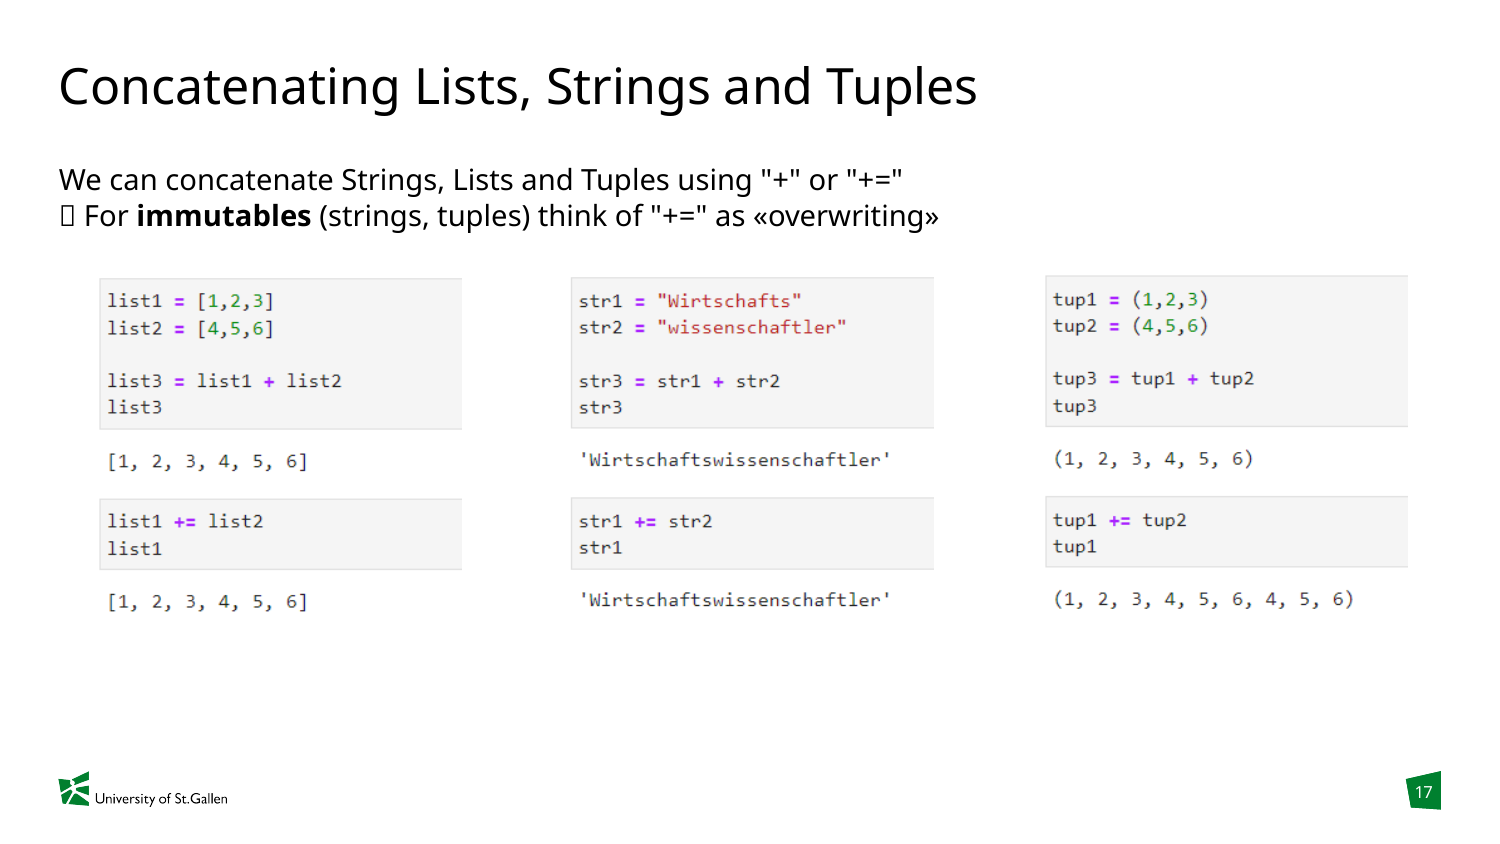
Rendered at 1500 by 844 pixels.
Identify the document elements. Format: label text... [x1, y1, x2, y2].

picture [58, 771, 227, 807]
picture [1038, 273, 1408, 624]
picture [92, 277, 462, 619]
text_box We can concatenate Strings, Lists and Tuples using "+" or "+="  For immutables (strings, tuples) think of "+=" as «overwriting» [58, 161, 1442, 735]
slide_number 17 [1406, 782, 1442, 827]
picture [566, 266, 934, 620]
title Concatenating Lists, Strings and Tuples [58, 61, 1442, 161]
